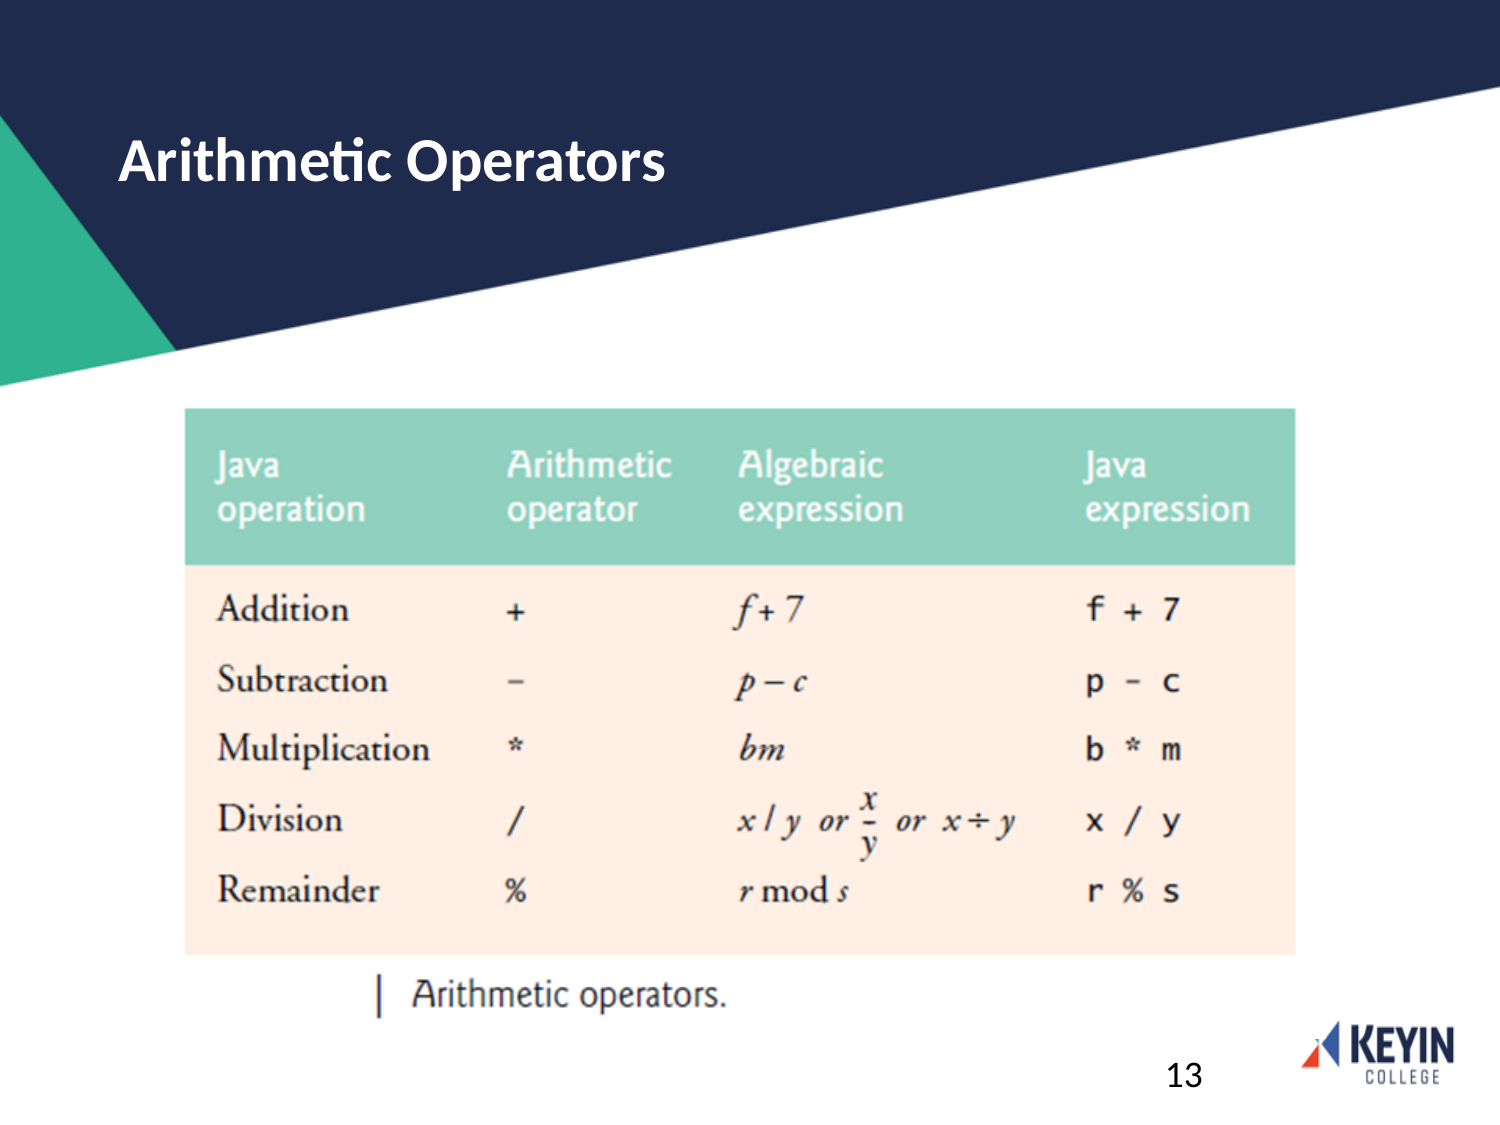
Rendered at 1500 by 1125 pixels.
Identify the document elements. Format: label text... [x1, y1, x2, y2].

picture [0, 0, 1500, 1125]
title Arithmetic Operators [103, 50, 1500, 280]
slide_number 13 [1149, 1042, 1500, 1103]
